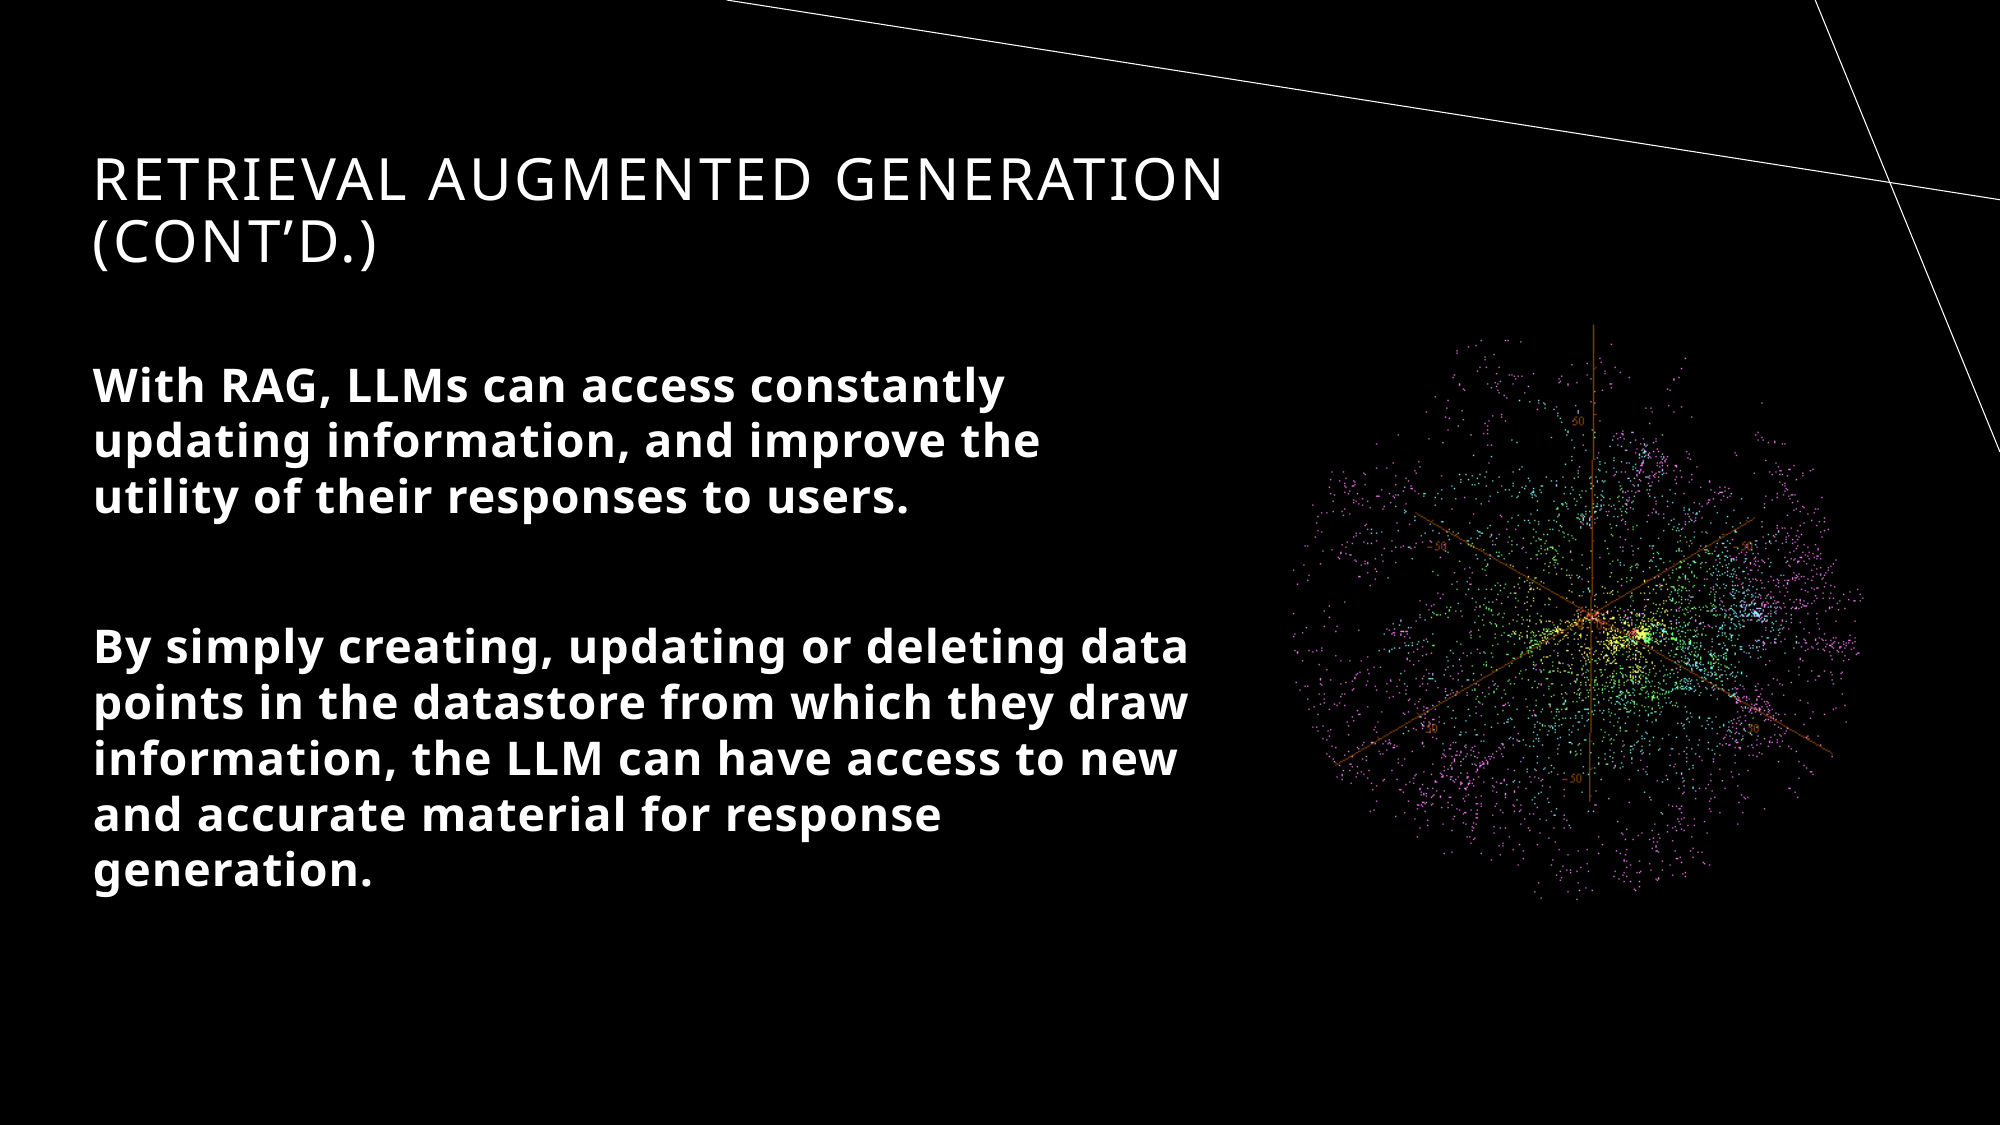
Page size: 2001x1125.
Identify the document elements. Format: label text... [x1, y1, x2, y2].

text_box RETRIEVAL AUGMENTED GENERATION (CONT’D.) [78, 119, 1513, 283]
text_box With RAG, LLMs can access constantly updating information, and improve the utility of their responses to users. By simply creating, updating or deleting data points in the datastore from which they draw information, the LLM can have access to new and accurate material for response generation. [78, 348, 1218, 907]
picture [1260, 289, 1898, 905]
